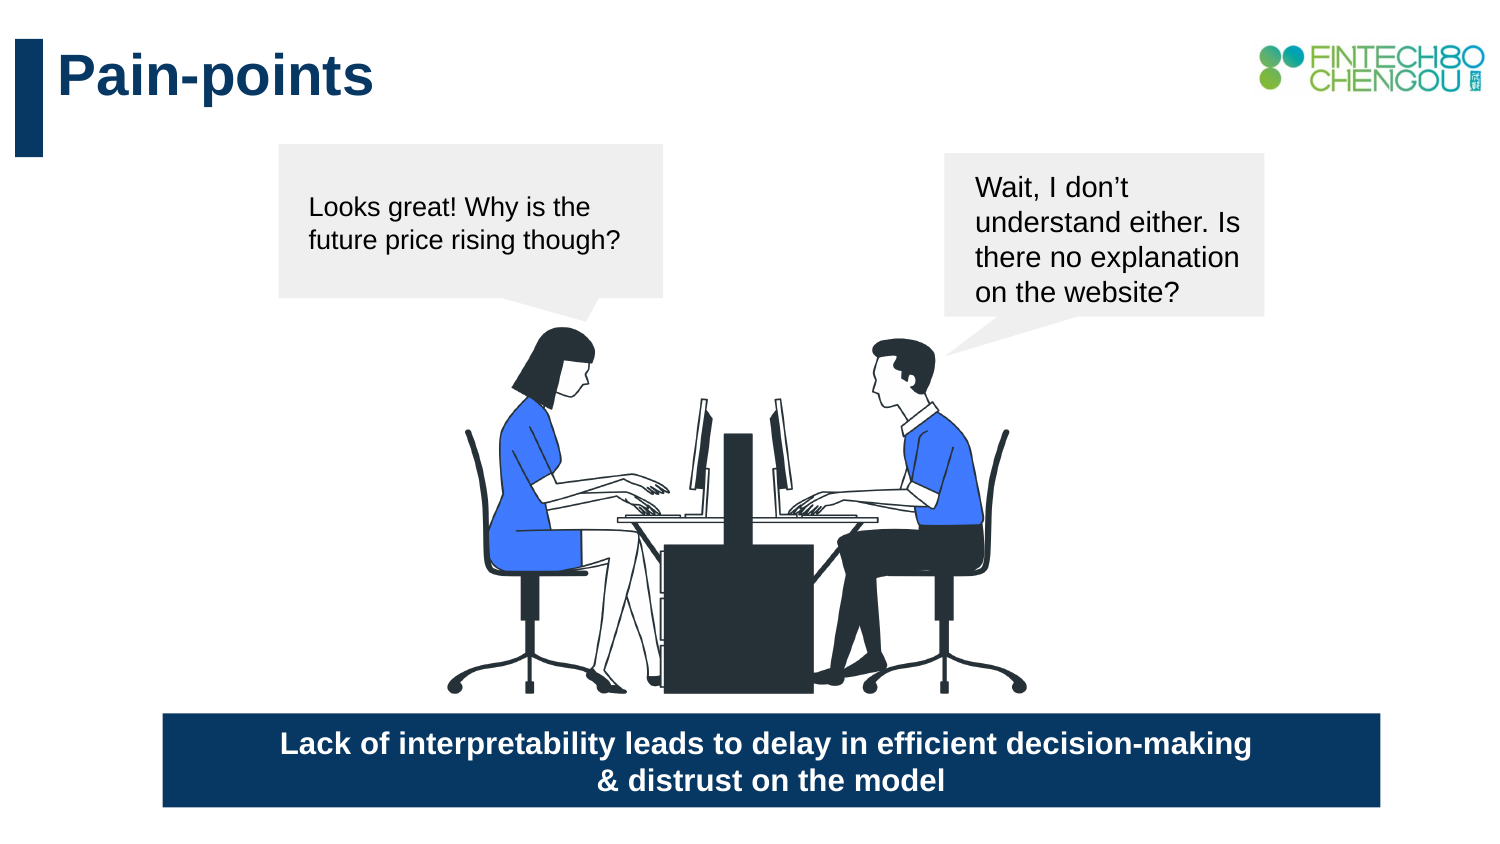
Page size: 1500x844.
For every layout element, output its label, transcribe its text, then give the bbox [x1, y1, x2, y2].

text_box [15, 38, 43, 158]
text_box Wait, I don’t understand either. Is there no explanation on the website? [960, 153, 1265, 207]
text_box [944, 153, 1265, 326]
picture [424, 306, 1044, 714]
picture [1251, 38, 1491, 96]
text_box Looks great! Why is the future price rising though? [293, 174, 663, 232]
text_box Lack of interpretability leads to delay in efficient decision-making & distrust on the model [162, 713, 1381, 808]
text_box Pain-points [42, 22, 1500, 116]
text_box [278, 144, 663, 305]
